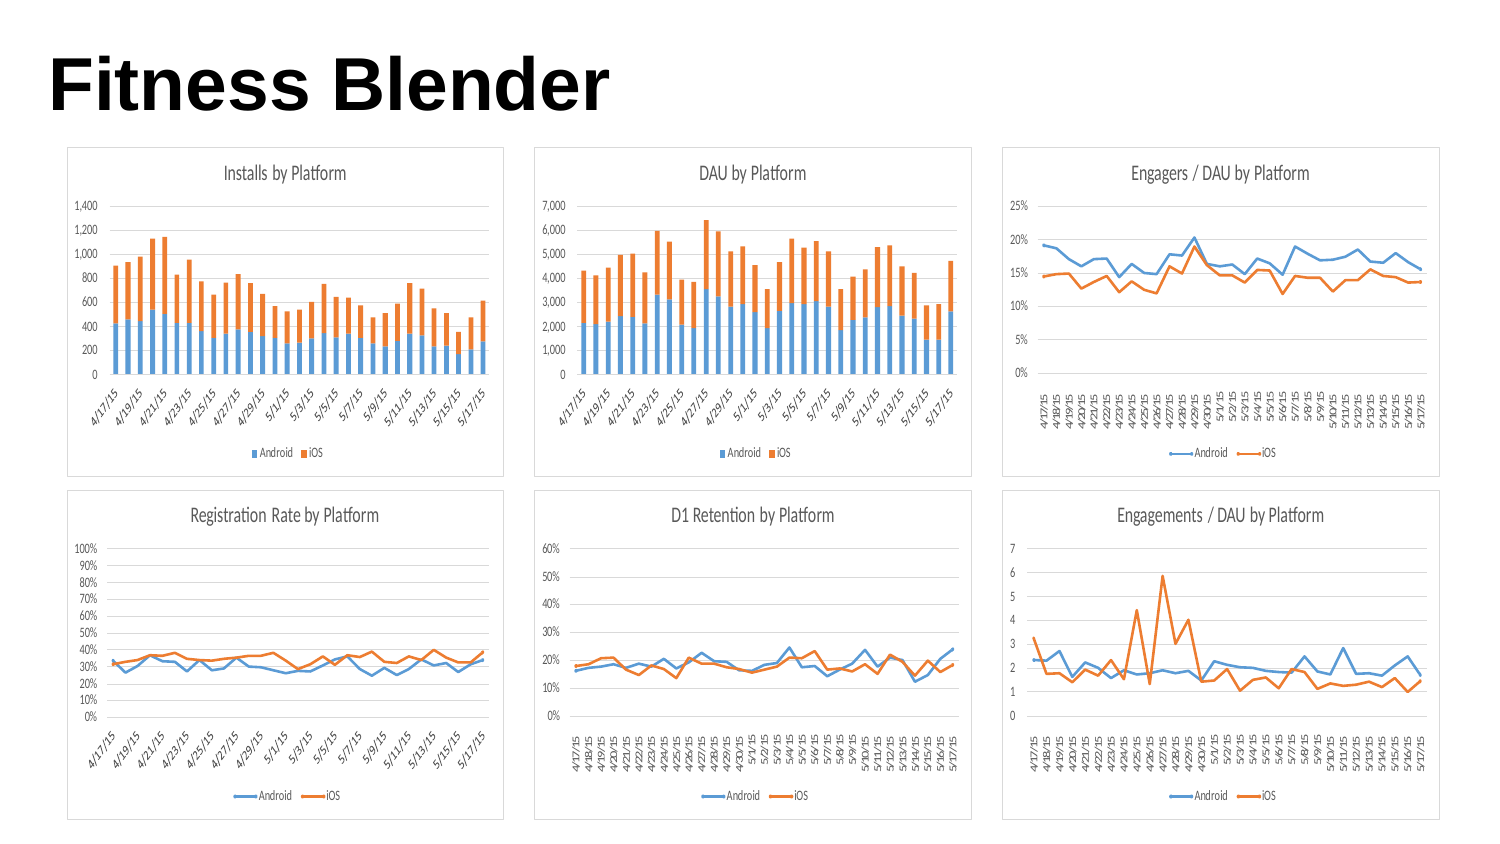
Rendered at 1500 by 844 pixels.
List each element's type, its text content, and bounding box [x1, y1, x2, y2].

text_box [8, 124, 1472, 834]
title Fitness Blender [33, 0, 1384, 122]
